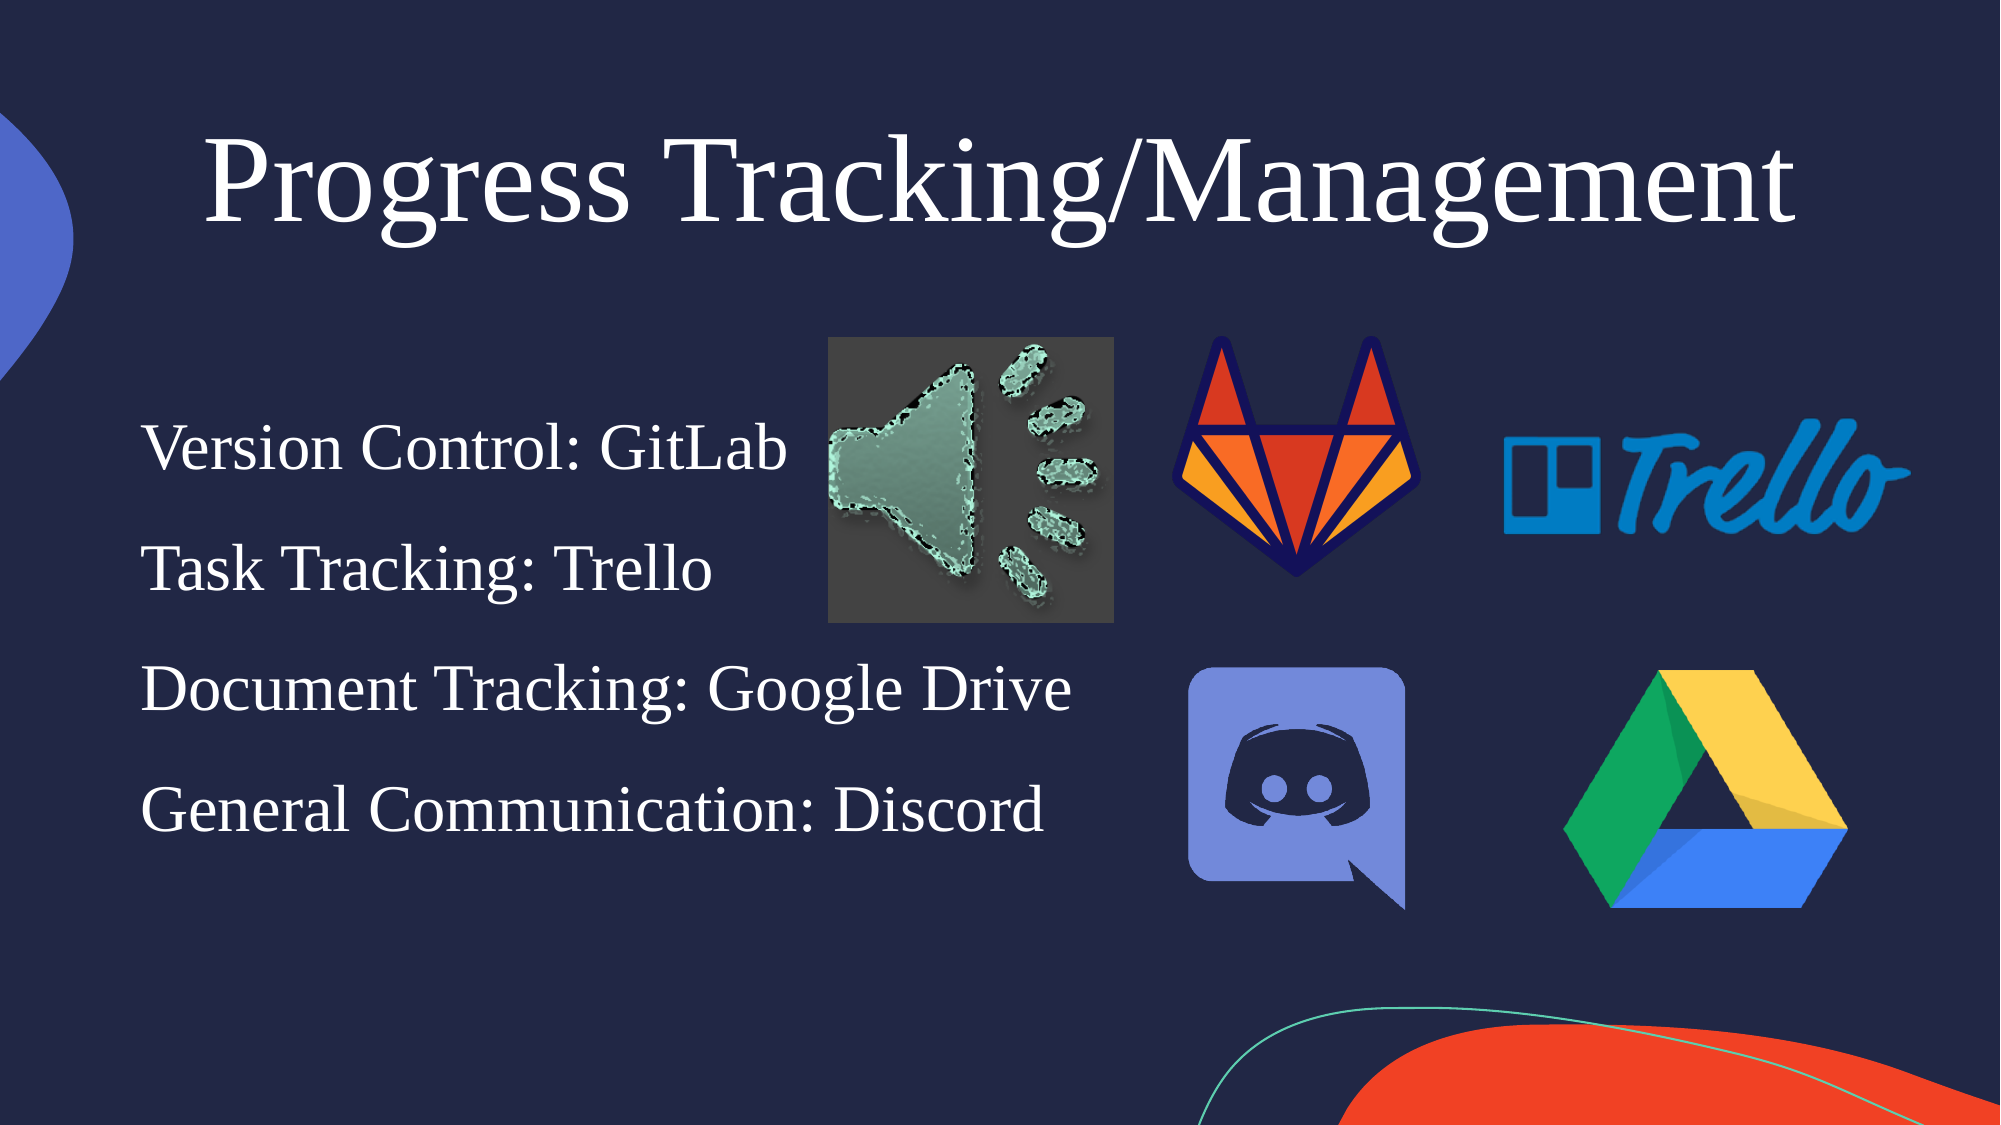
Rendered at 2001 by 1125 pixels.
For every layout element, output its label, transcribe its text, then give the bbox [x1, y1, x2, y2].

picture [1563, 669, 1849, 908]
title Progress Tracking/Management [125, 45, 1875, 318]
picture [1172, 336, 1421, 577]
picture [826, 336, 1115, 624]
picture [1448, 355, 1963, 612]
list Version Control: GitLab Task Tracking: Trello Document Tracking: Google Drive General Communication: Discord [125, 375, 1136, 1002]
picture [1135, 630, 1458, 948]
